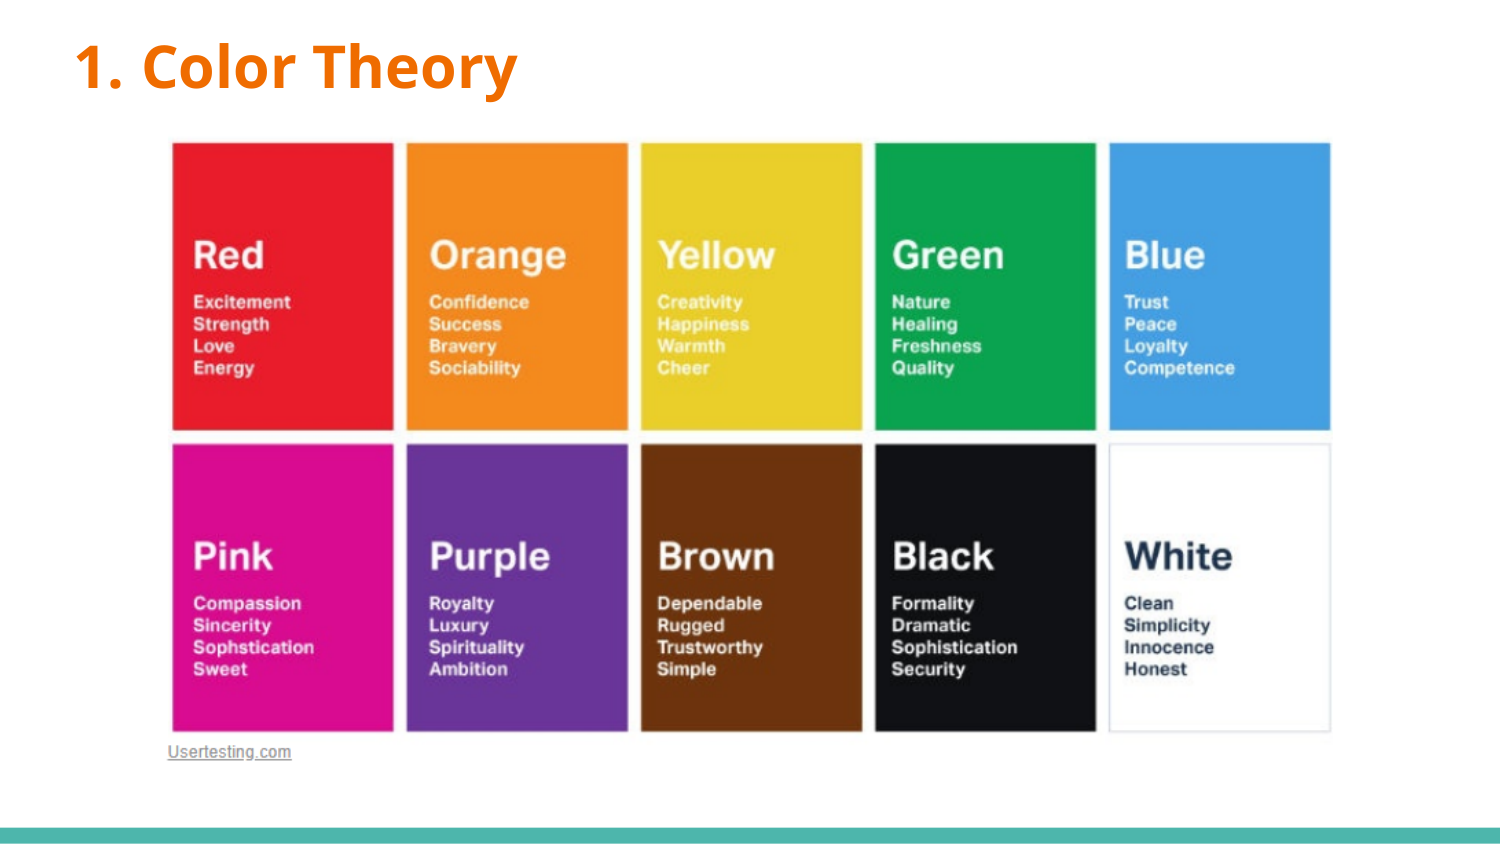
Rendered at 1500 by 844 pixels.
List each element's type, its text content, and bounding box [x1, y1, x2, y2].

picture [156, 104, 1344, 773]
title Color Theory [51, 10, 1449, 127]
